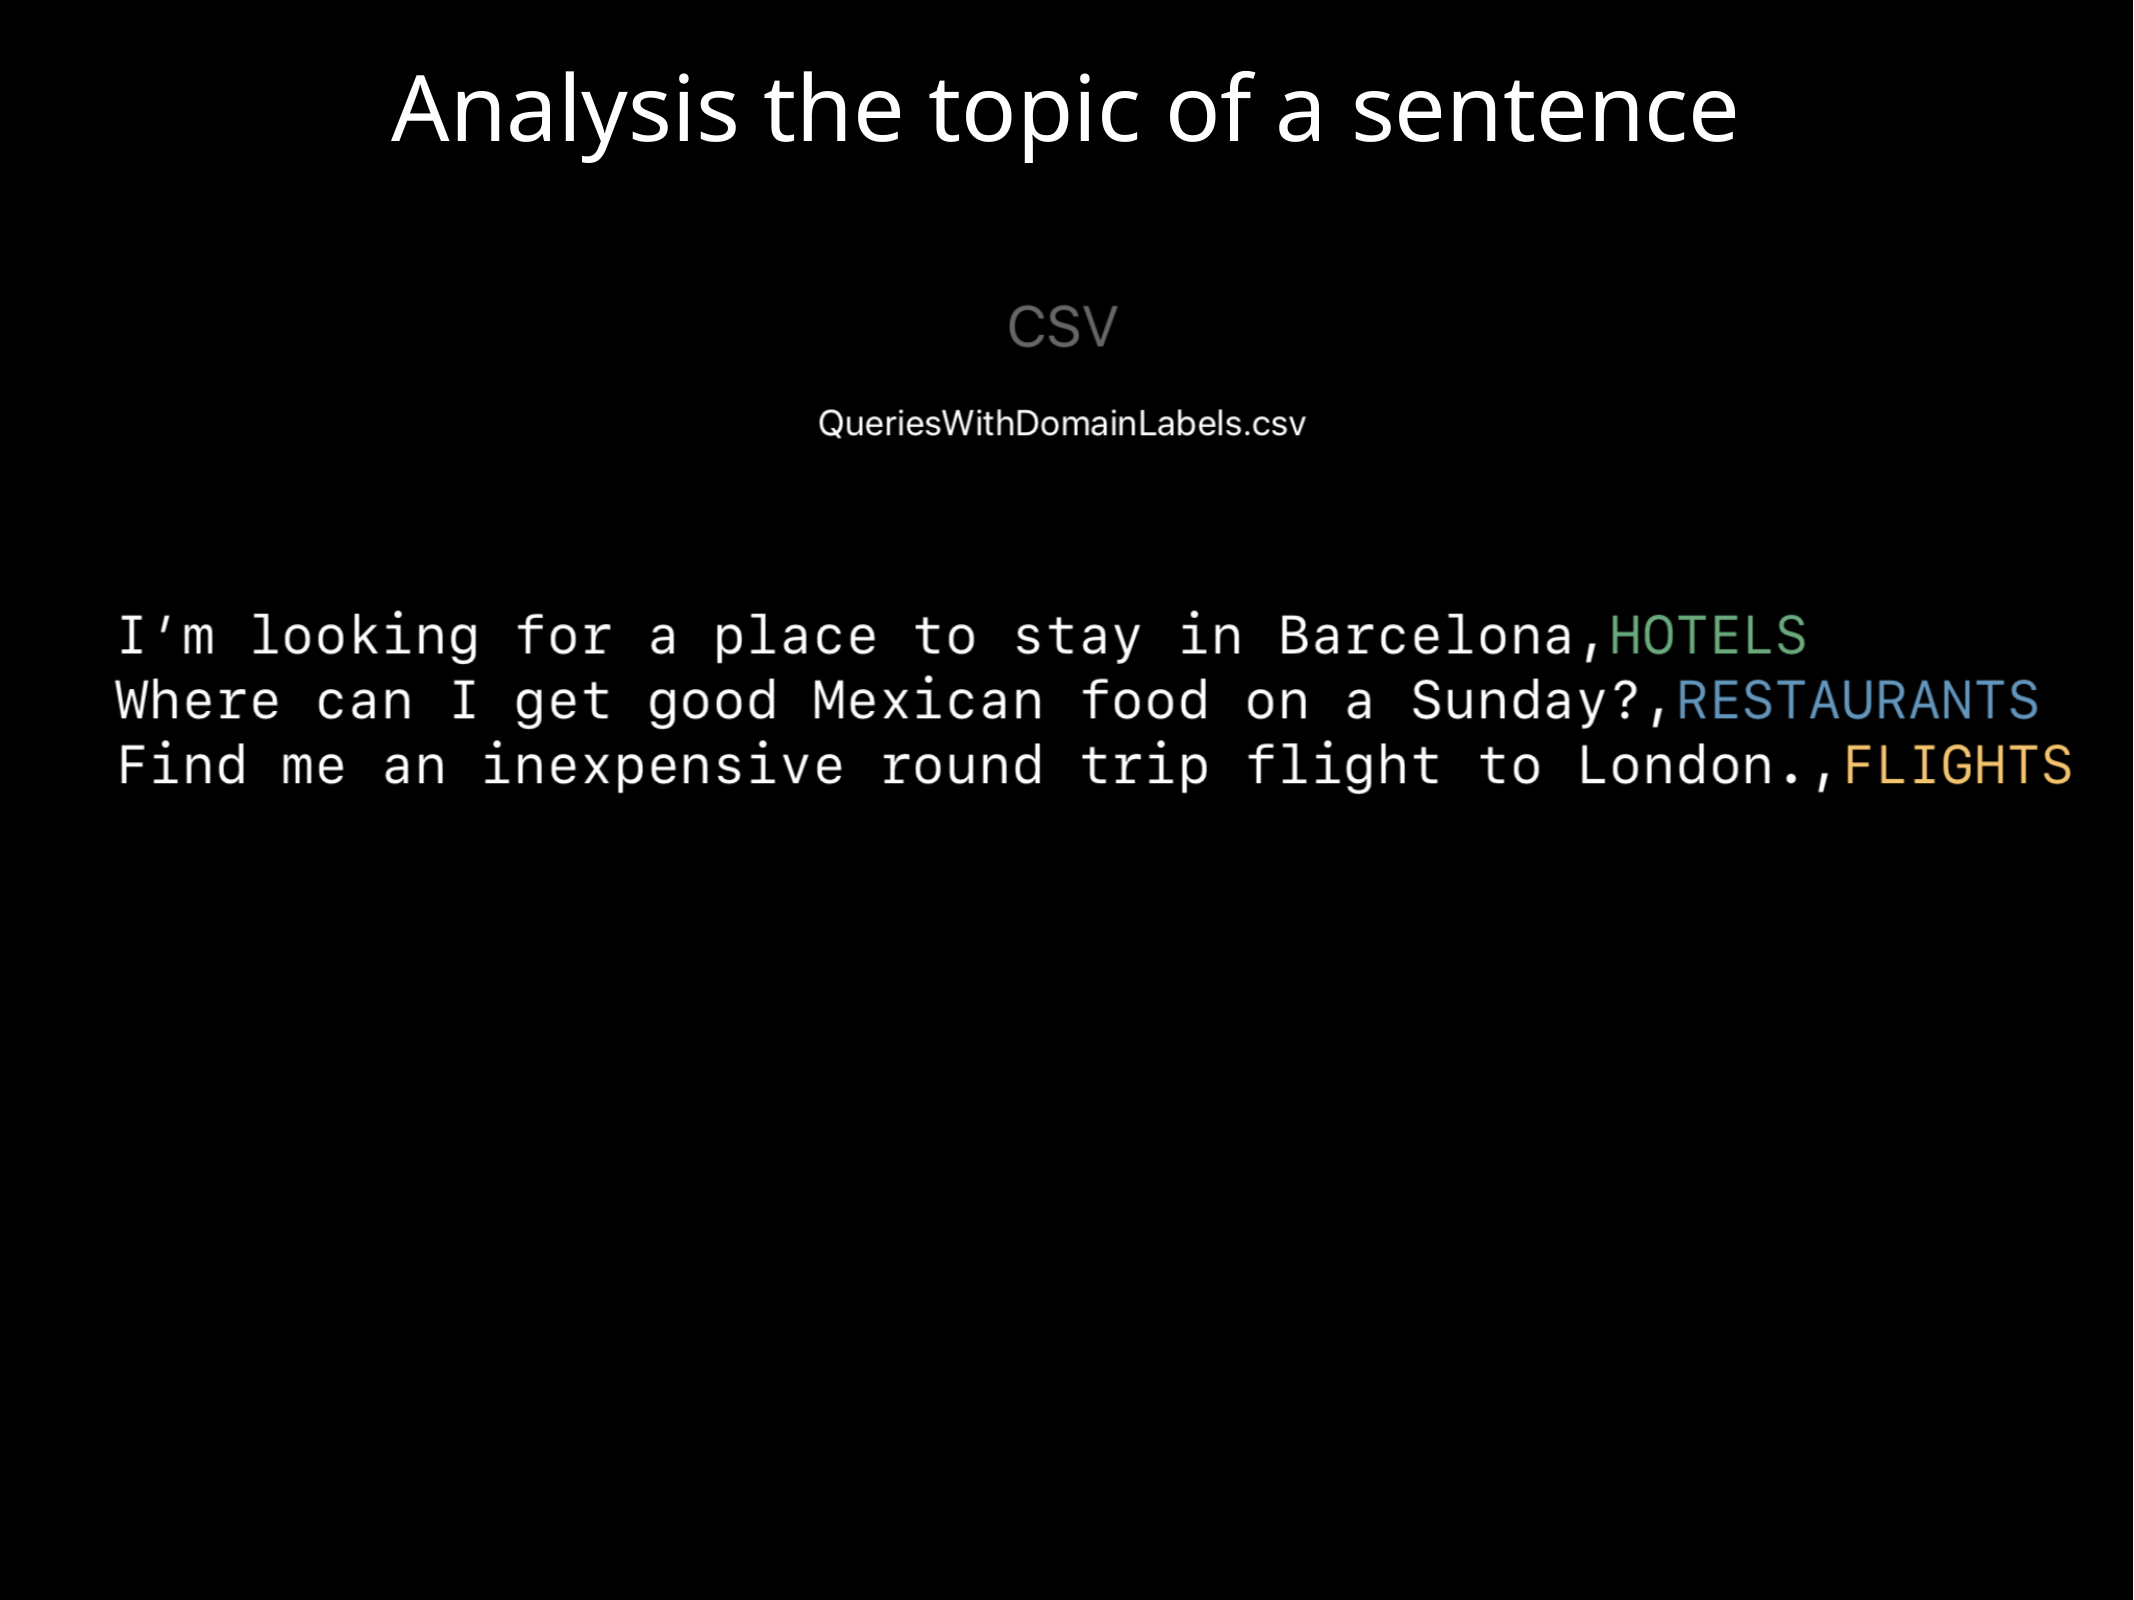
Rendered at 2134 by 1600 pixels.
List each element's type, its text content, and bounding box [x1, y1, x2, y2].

title Analysis the topic of a sentence [155, 41, 1978, 169]
picture [76, 575, 2119, 801]
picture [790, 267, 1343, 477]
